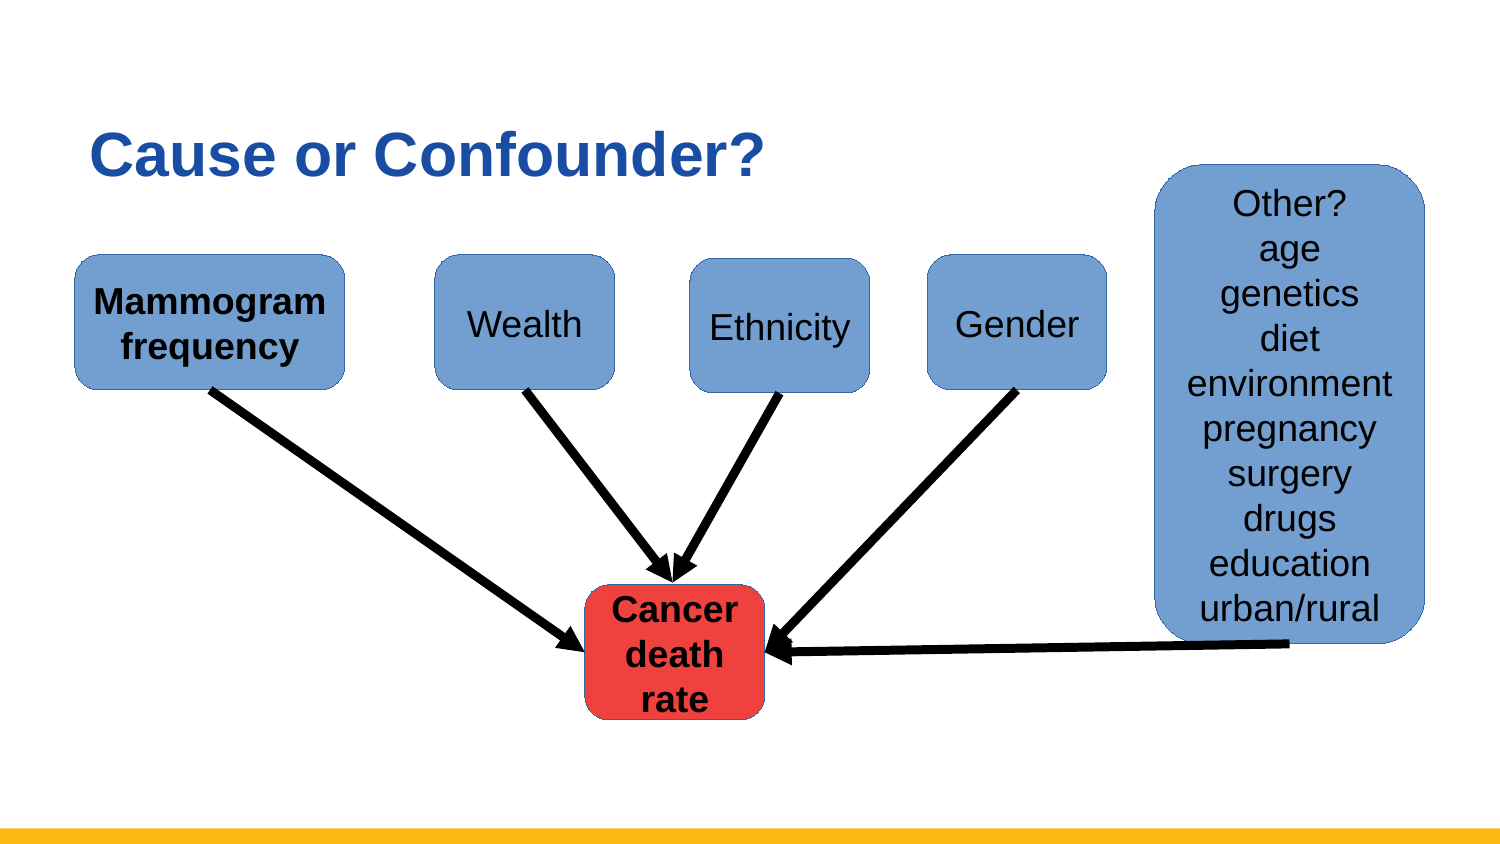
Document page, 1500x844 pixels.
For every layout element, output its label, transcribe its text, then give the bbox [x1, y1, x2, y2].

text_box [764, 389, 1017, 653]
text_box [524, 389, 672, 583]
text_box Mammogram frequency [74, 254, 345, 390]
text_box [672, 393, 780, 583]
text_box [766, 643, 1290, 659]
text_box [209, 389, 585, 653]
text_box Gender [927, 254, 1107, 390]
text_box Ethnicity [689, 258, 870, 393]
text_box Cause or Confounder? [75, 0, 1425, 197]
text_box Other? age genetics diet environment pregnancy surgery drugs education urban/rural [1154, 164, 1425, 644]
text_box Cancer death rate [584, 584, 765, 720]
text_box Wealth [434, 254, 615, 390]
